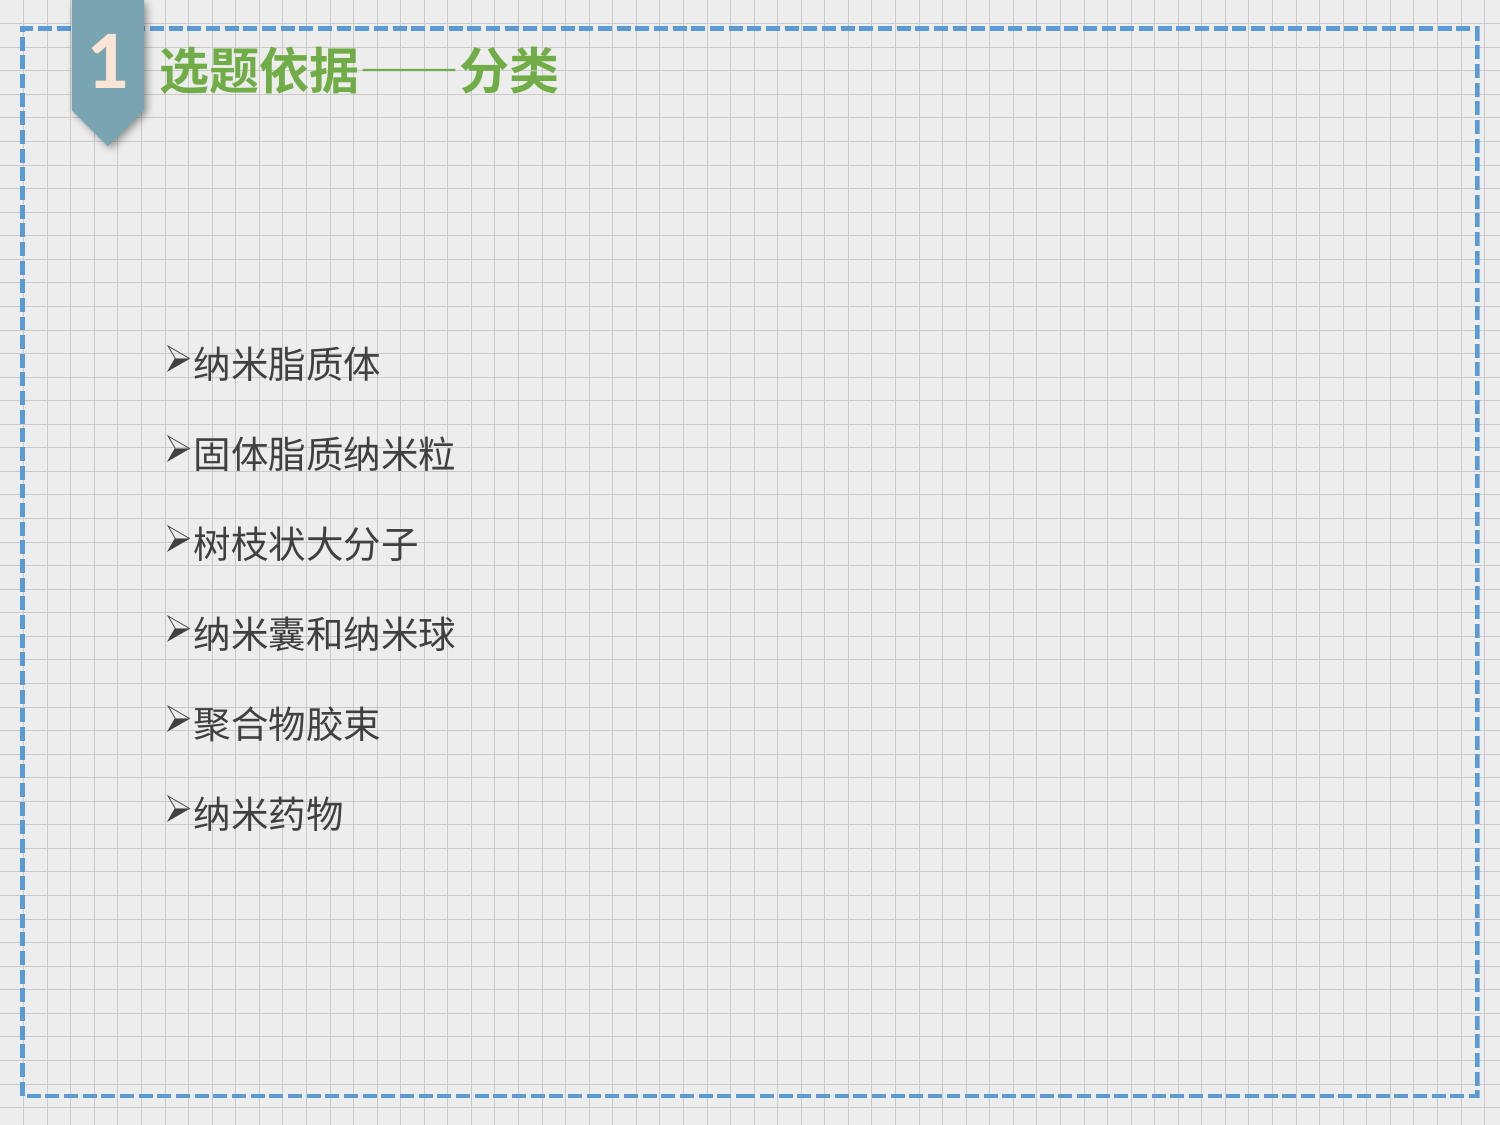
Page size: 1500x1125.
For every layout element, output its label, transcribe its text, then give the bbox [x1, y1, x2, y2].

list 1 [71, 0, 145, 123]
list 选题依据——分类 [144, 35, 662, 112]
text_box 纳米脂质体 固体脂质纳米粒 树枝状大分子 纳米囊和纳米球 聚合物胶束 纳米药物 [149, 288, 1351, 844]
